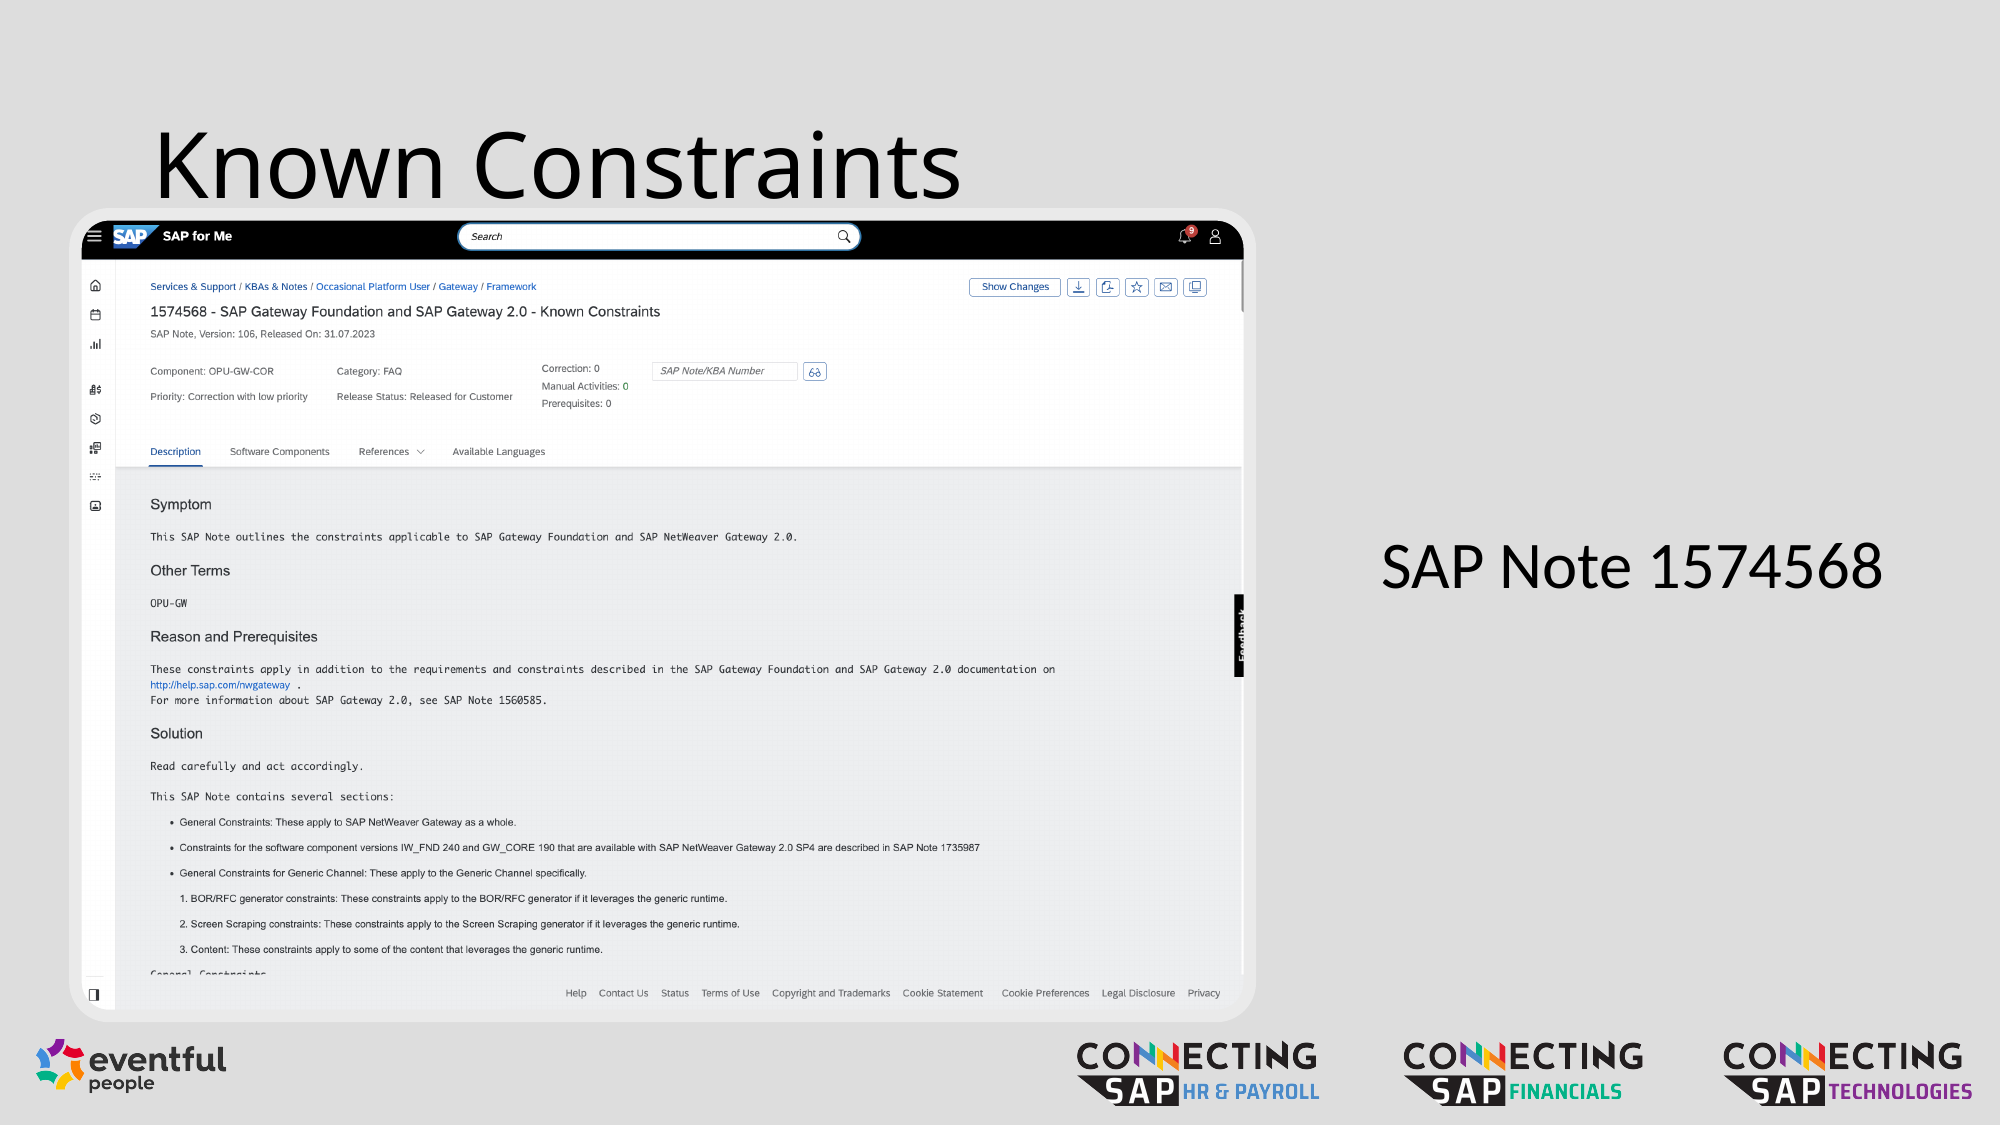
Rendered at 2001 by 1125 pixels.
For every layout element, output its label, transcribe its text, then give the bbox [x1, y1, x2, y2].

picture [1370, 1020, 1676, 1125]
picture [75, 214, 1250, 1016]
title Known Constraints [137, 59, 1863, 278]
picture [1045, 1020, 1351, 1125]
picture [1695, 1020, 2000, 1125]
text_box SAP Note 1574568 [1366, 514, 1900, 610]
picture [17, 1020, 245, 1112]
